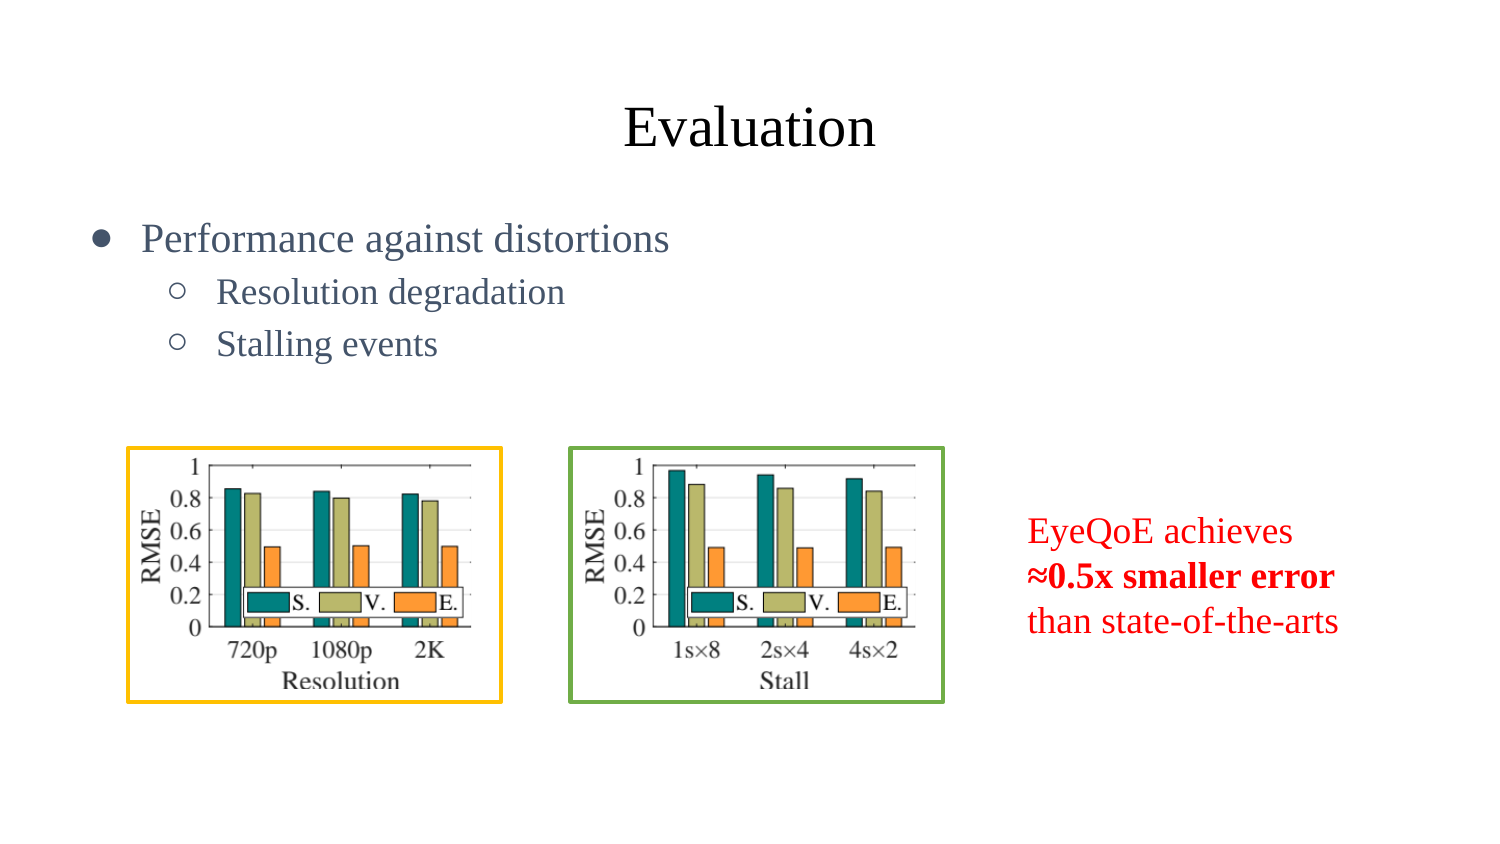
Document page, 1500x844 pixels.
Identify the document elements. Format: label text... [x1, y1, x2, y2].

picture [140, 455, 472, 689]
text_box [126, 446, 503, 704]
title Evaluation [51, 72, 1449, 167]
list Performance against distortions Resolution degradation Stalling events [51, 189, 708, 750]
picture [584, 455, 916, 689]
text_box [568, 446, 945, 704]
text_box EyeQoE achieves ≈0.5x smaller error than state-of-the-arts [1012, 499, 1400, 649]
